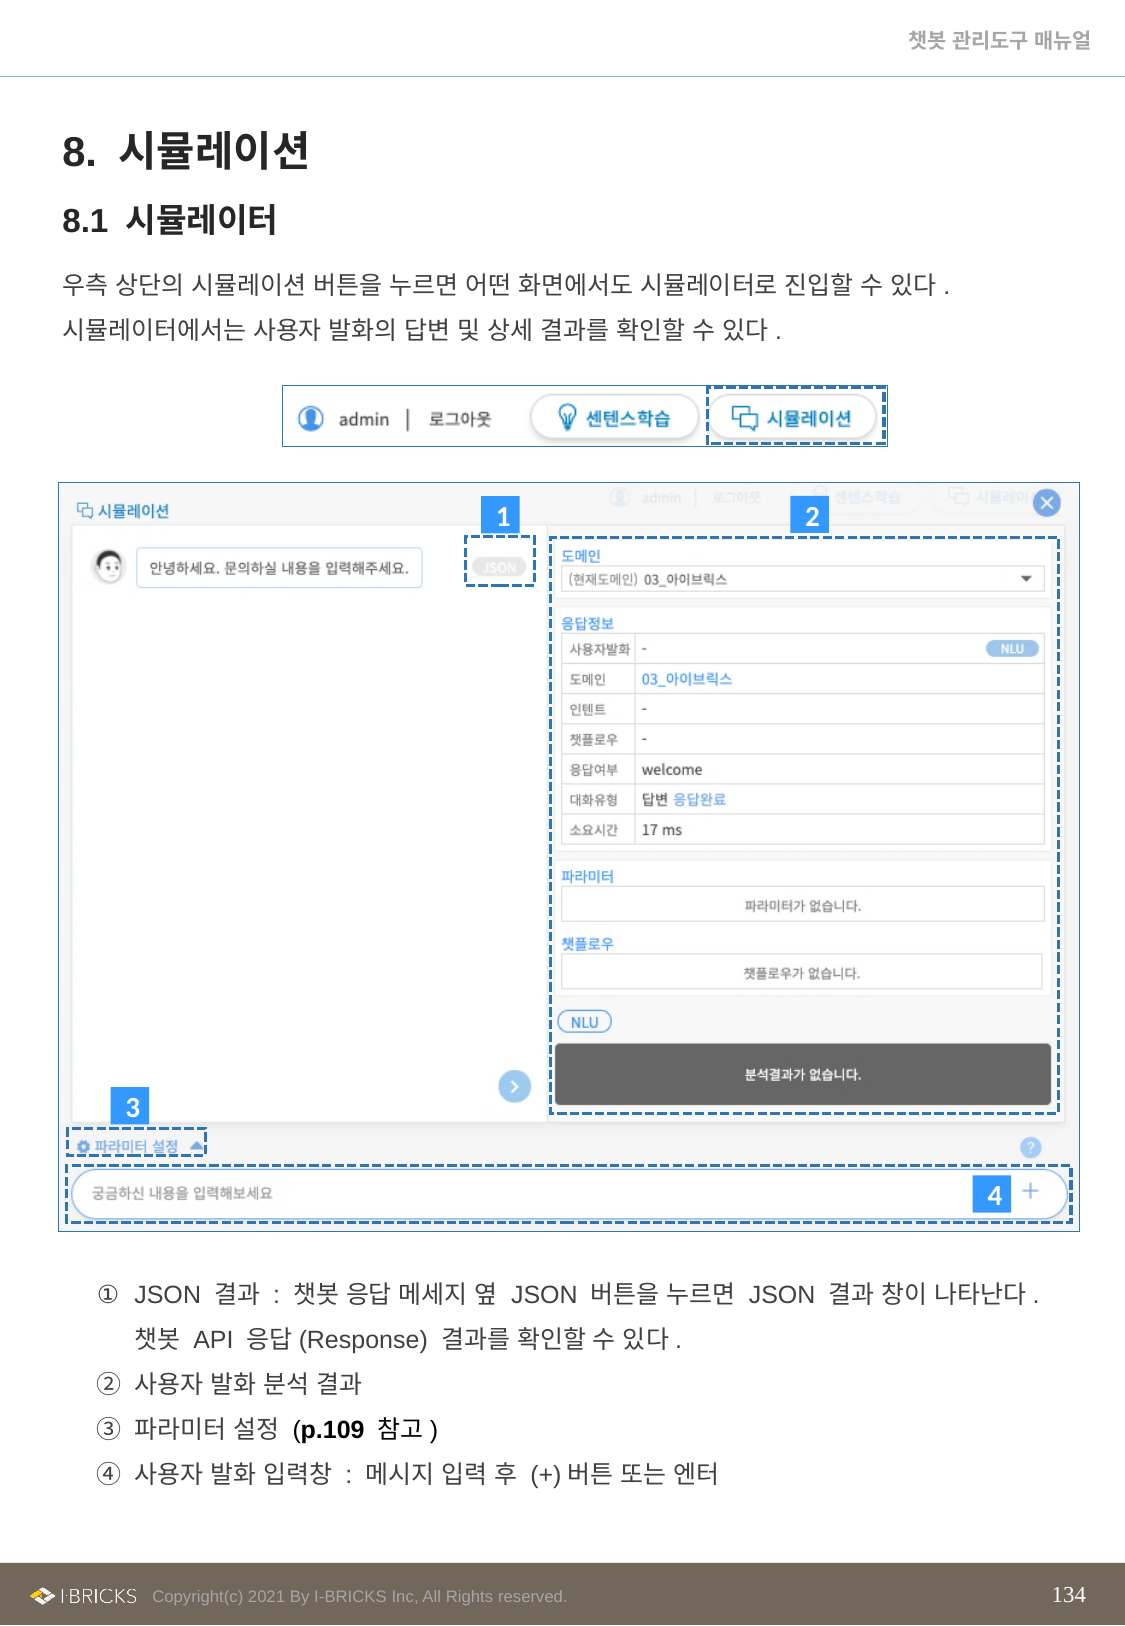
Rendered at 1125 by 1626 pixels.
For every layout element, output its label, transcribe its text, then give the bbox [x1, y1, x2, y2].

picture [282, 385, 888, 447]
slide_number 134 [991, 1566, 1102, 1620]
text_box 8.1 시뮬레이터 [62, 191, 1067, 247]
text_box 8. 시뮬레이션 [62, 117, 1067, 183]
text_box 우측 상단의 시뮬레이션 버튼을 누르면 어떤 화면에서도 시뮬레이터로 진입할 수 있다. 시뮬레이터에서는 사용자 발화의 답변 및 상세 결과를 확인할 수 있다. [62, 247, 1067, 353]
picture [27, 1585, 138, 1606]
text_box JSON 결과 : 챗봇 응답 메세지 옆 JSON 버튼을 누르면 JSON 결과 창이 나타난다. 챗봇 API 응답(Response) 결과를 확인할 수 있다. 사용자 발화 분석 결과 파라미터 설정 (p.109 참고) 사용자 발화 입력창 : 메시지 입력 후 (+)버튼 또는 엔터 [96, 1256, 1102, 1496]
picture [58, 482, 1080, 1232]
